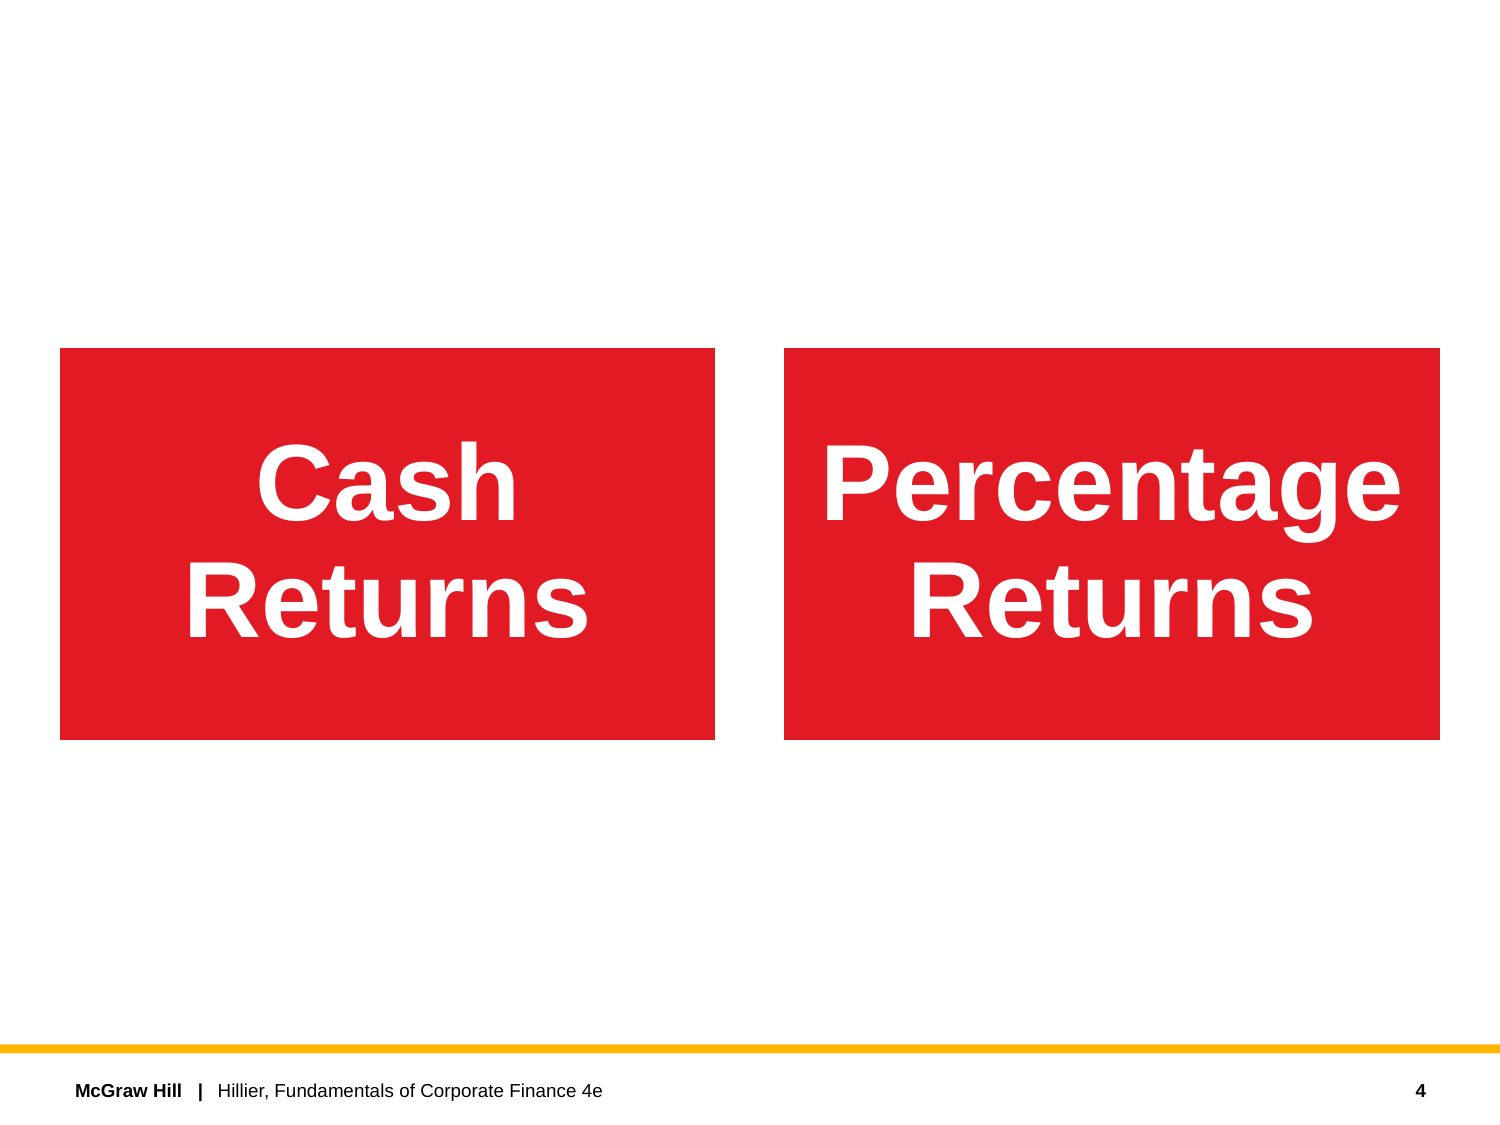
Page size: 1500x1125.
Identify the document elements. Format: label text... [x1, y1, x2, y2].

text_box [12, 153, 1488, 993]
footer Hillier, Fundamentals of Corporate Finance 4e [202, 1071, 1103, 1109]
slide_number 4 [1283, 1071, 1442, 1109]
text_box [58, 187, 1442, 902]
